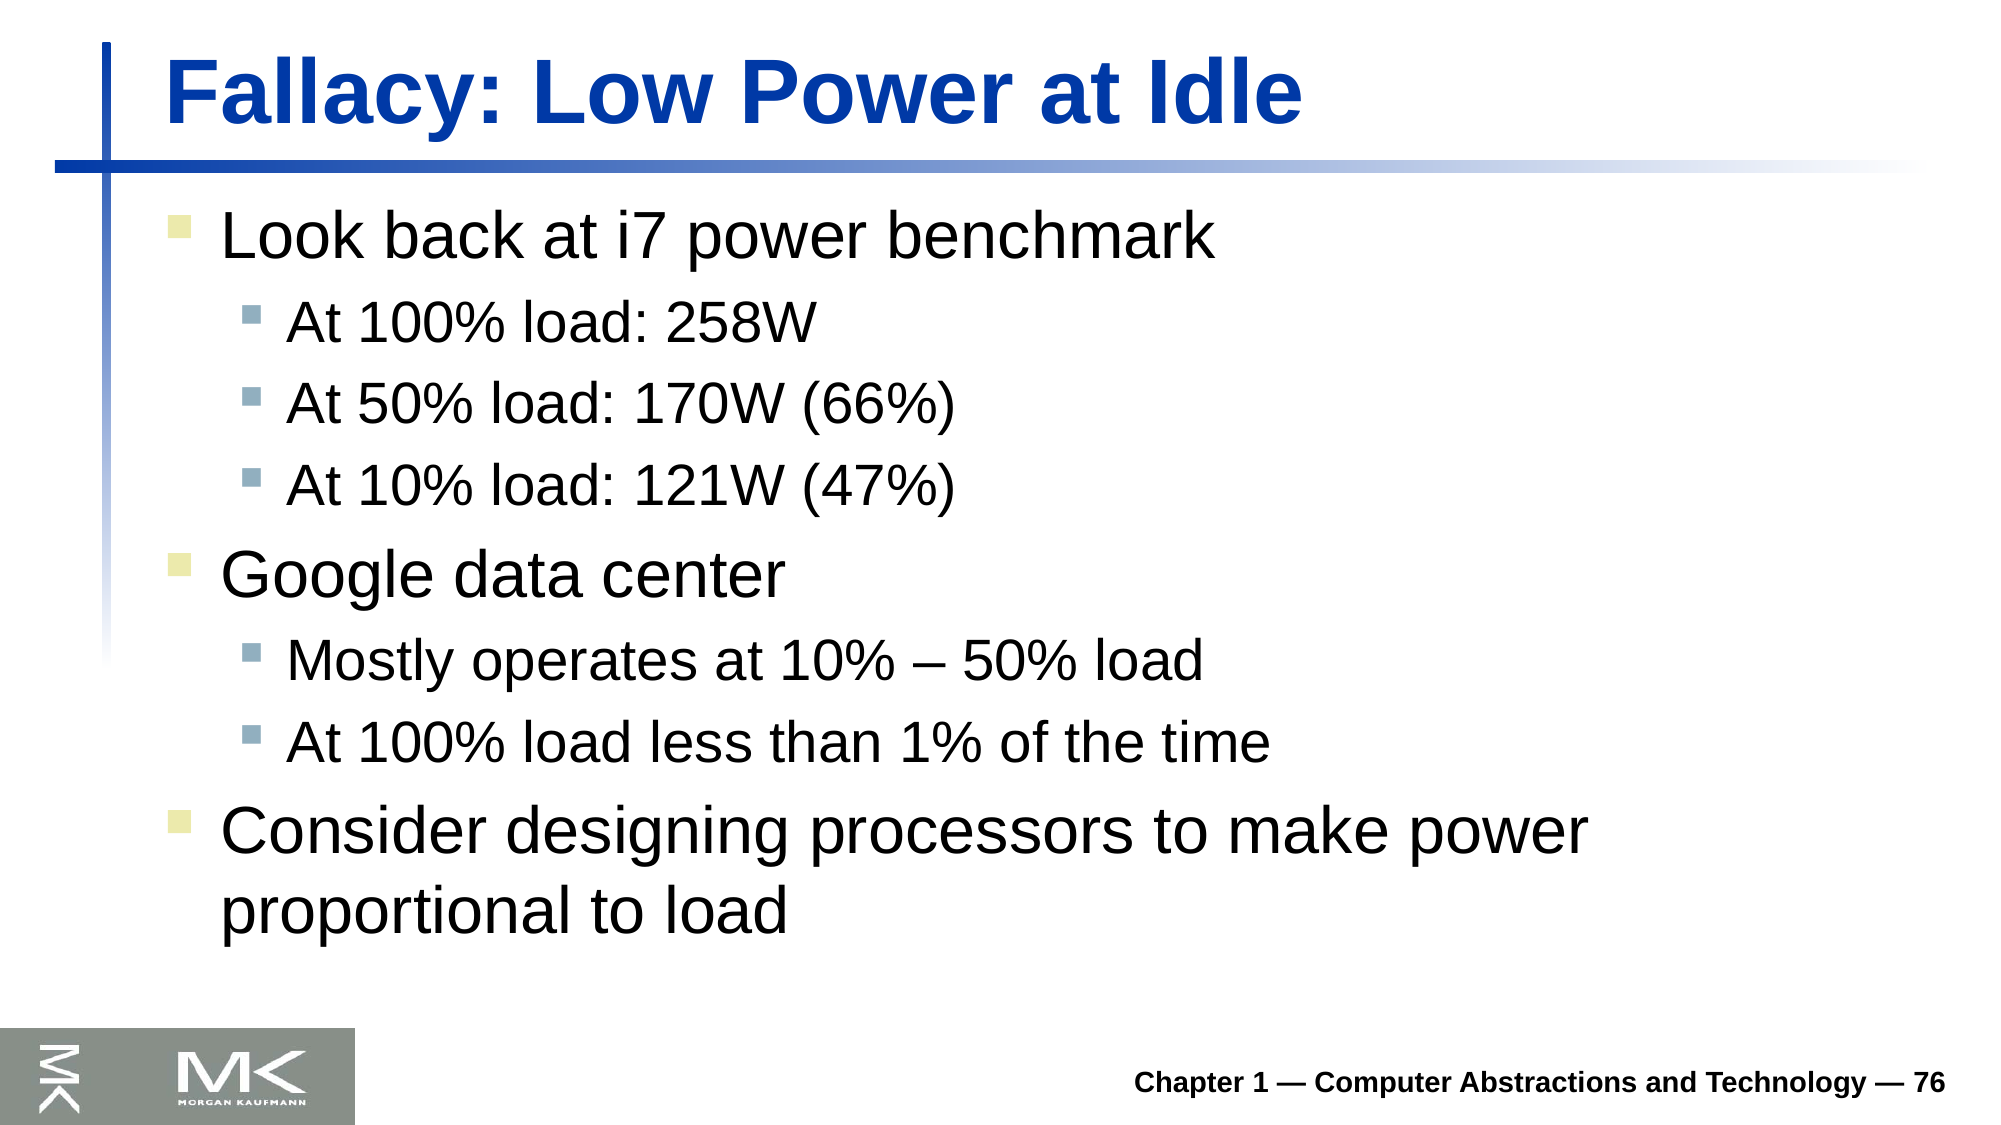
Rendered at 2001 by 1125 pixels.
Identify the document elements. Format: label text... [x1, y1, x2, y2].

picture [0, 1028, 355, 1125]
title Fallacy: Low Power at Idle [149, 23, 1957, 149]
footer Chapter 1 — Computer Abstractions and Technology — 76 [369, 1046, 1962, 1106]
list Look back at i7 power benchmark At 100% load: 258W At 50% load: 170W (66%) At 10% load: 121W (47%) Google data center Mostly operates at 10% – 50% load At 100% load less than 1% of the time Consider designing processors to make power proportional to load [149, 184, 1959, 1024]
